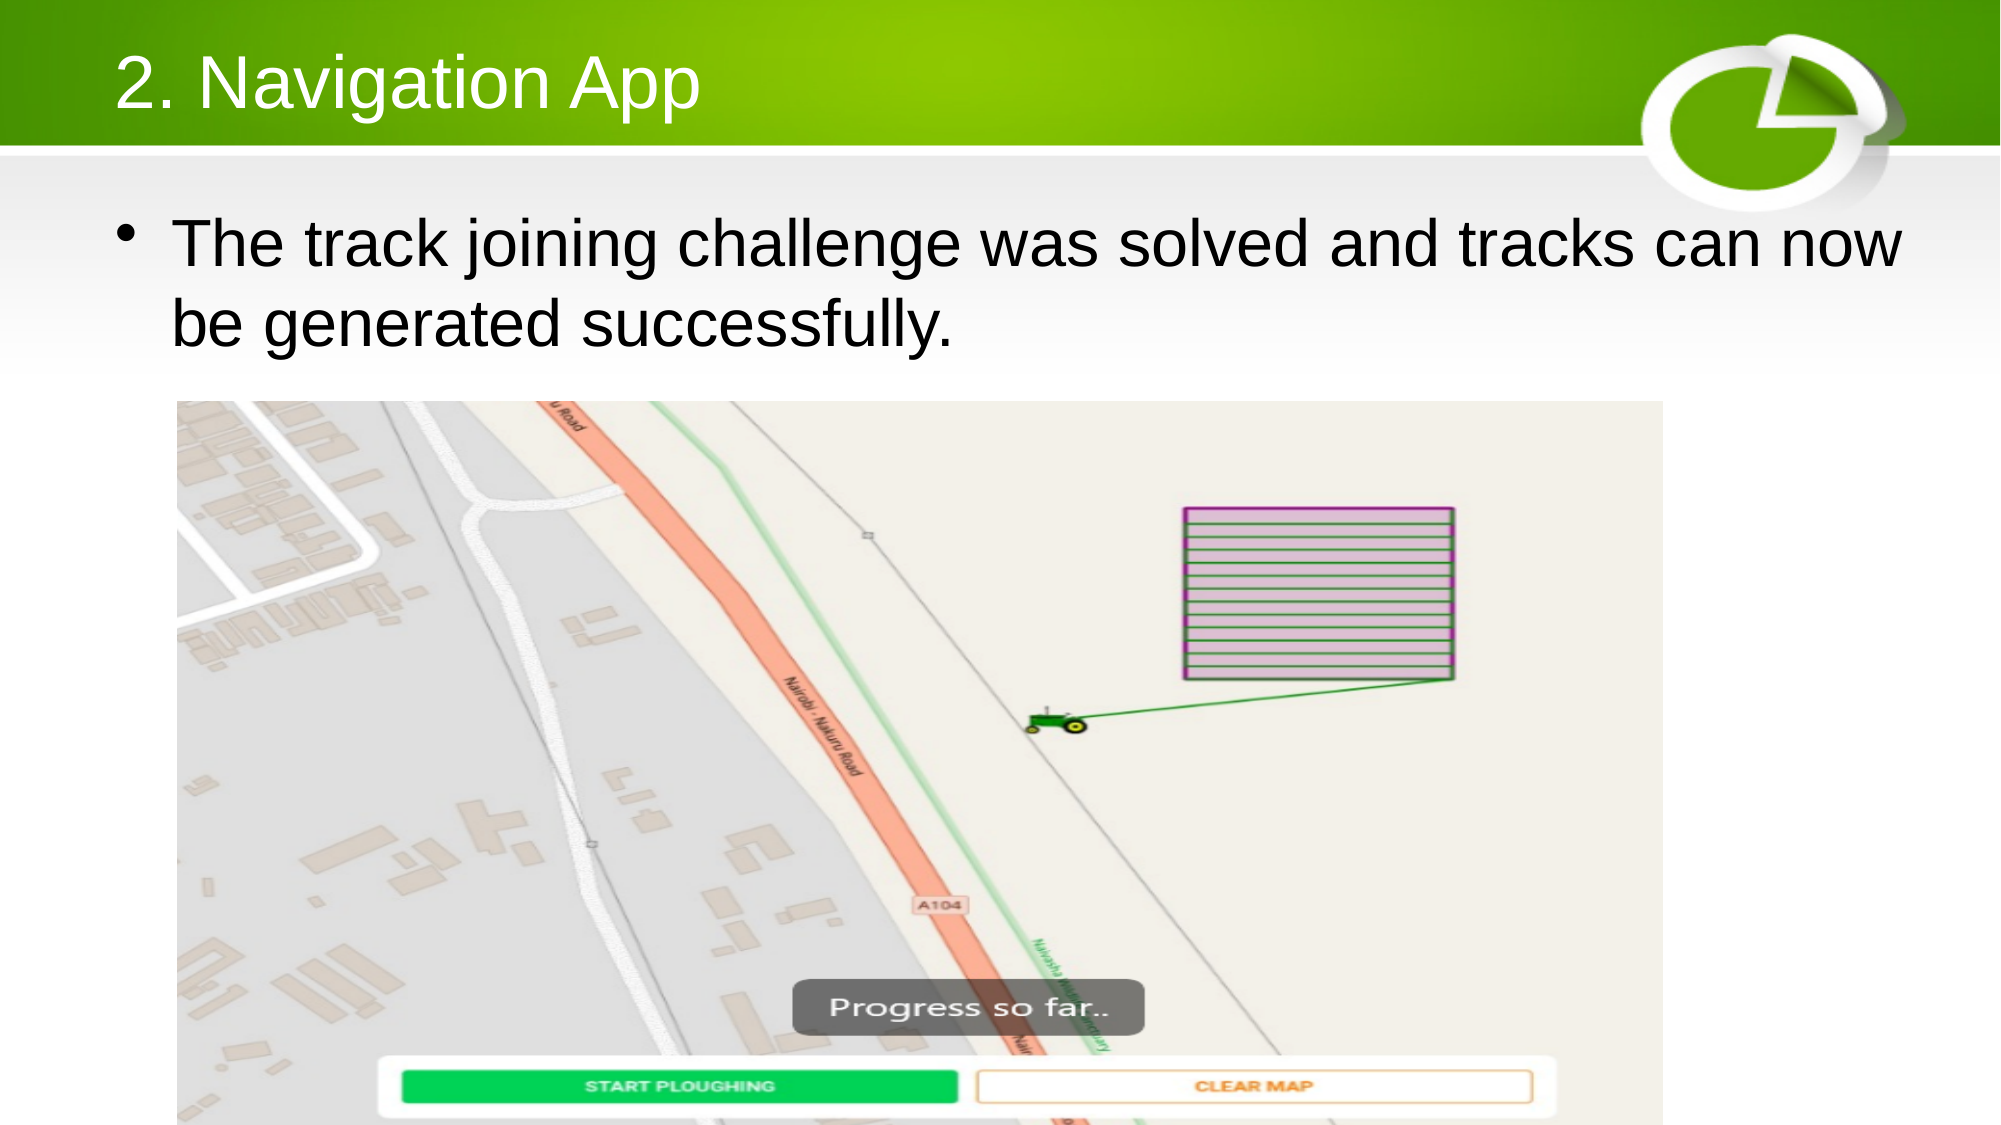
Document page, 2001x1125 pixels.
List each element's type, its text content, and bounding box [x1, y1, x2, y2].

picture [0, 0, 2001, 1125]
title 2. Navigation App [99, 30, 1901, 127]
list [177, 401, 1663, 1125]
list The track joining challenge was solved and tracks can now be generated successfully. [99, 192, 1941, 1006]
